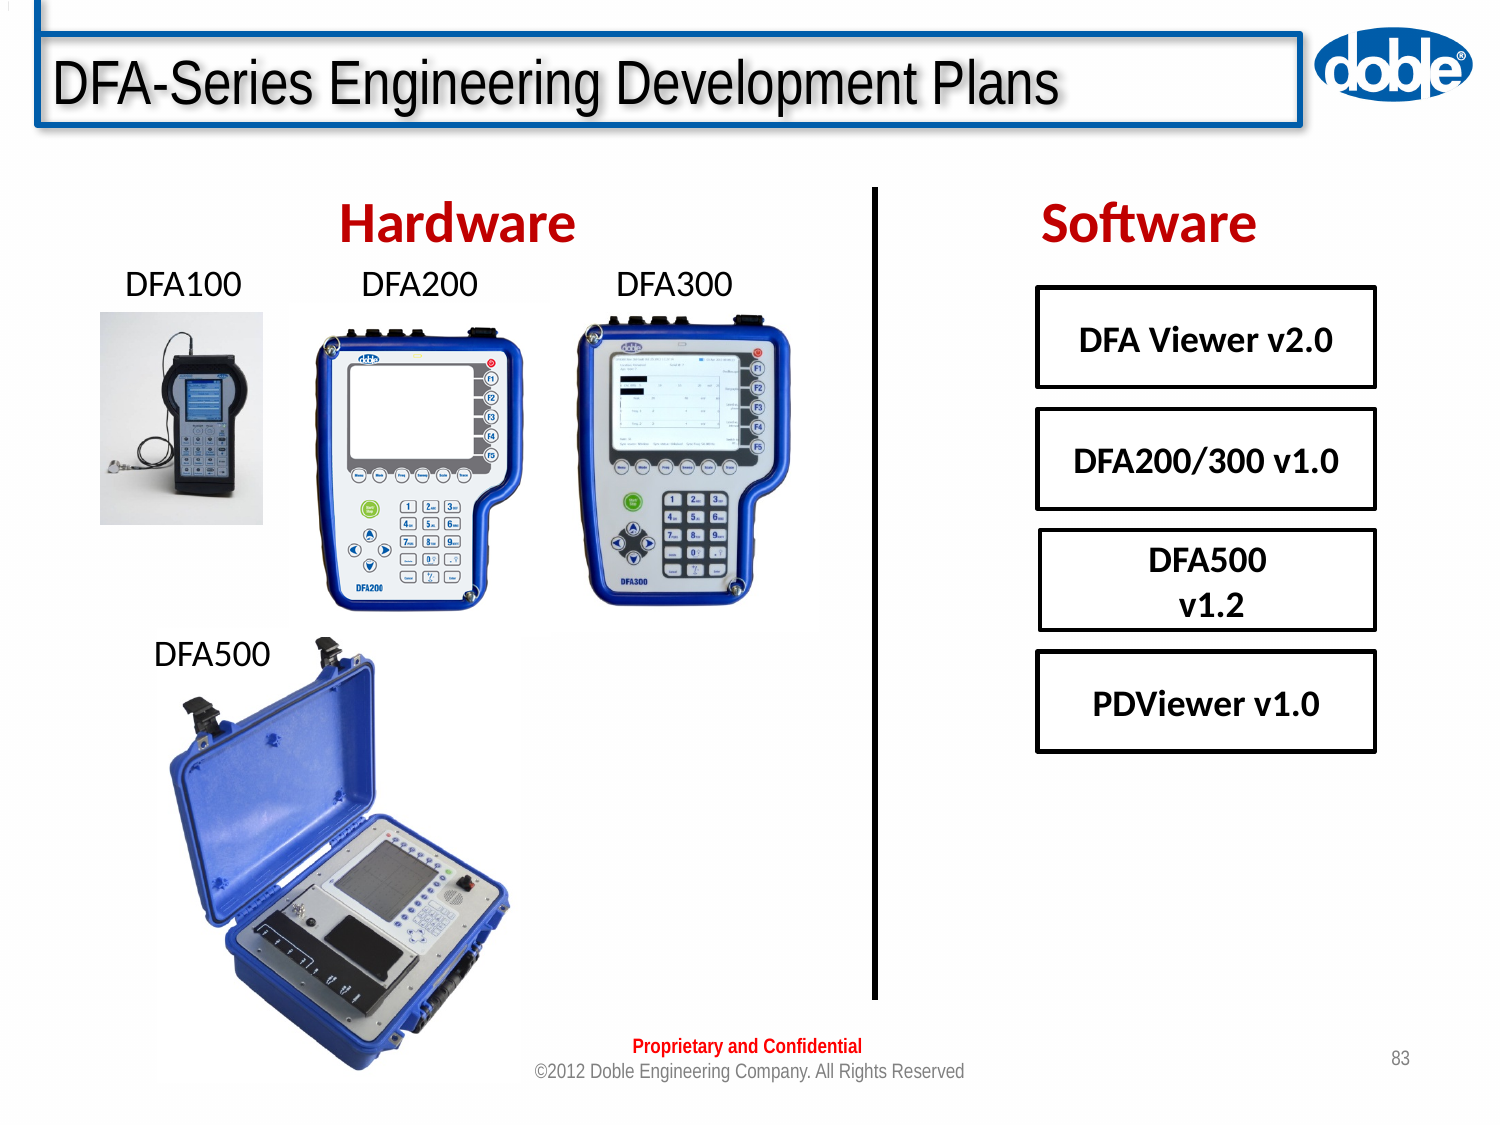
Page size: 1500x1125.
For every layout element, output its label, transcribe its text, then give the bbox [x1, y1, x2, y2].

text_box DFA500 v1.2 [1038, 528, 1377, 632]
text_box DFA Viewer v2.0 [1035, 285, 1377, 389]
text_box DFA200/300 v1.0 [1035, 407, 1377, 511]
text_box Hardware [324, 176, 592, 262]
title DFA-Series Engineering Development Plans [34, 31, 1303, 128]
text_box PDViewer v1.0 [1035, 649, 1377, 754]
text_box DFA100 [64, 251, 303, 312]
text_box DFA200 [303, 251, 539, 301]
text_box DFA300 [550, 251, 799, 289]
text_box DFA500 [100, 621, 283, 681]
picture [0, 0, 1500, 1125]
text_box Software [1025, 176, 1273, 262]
